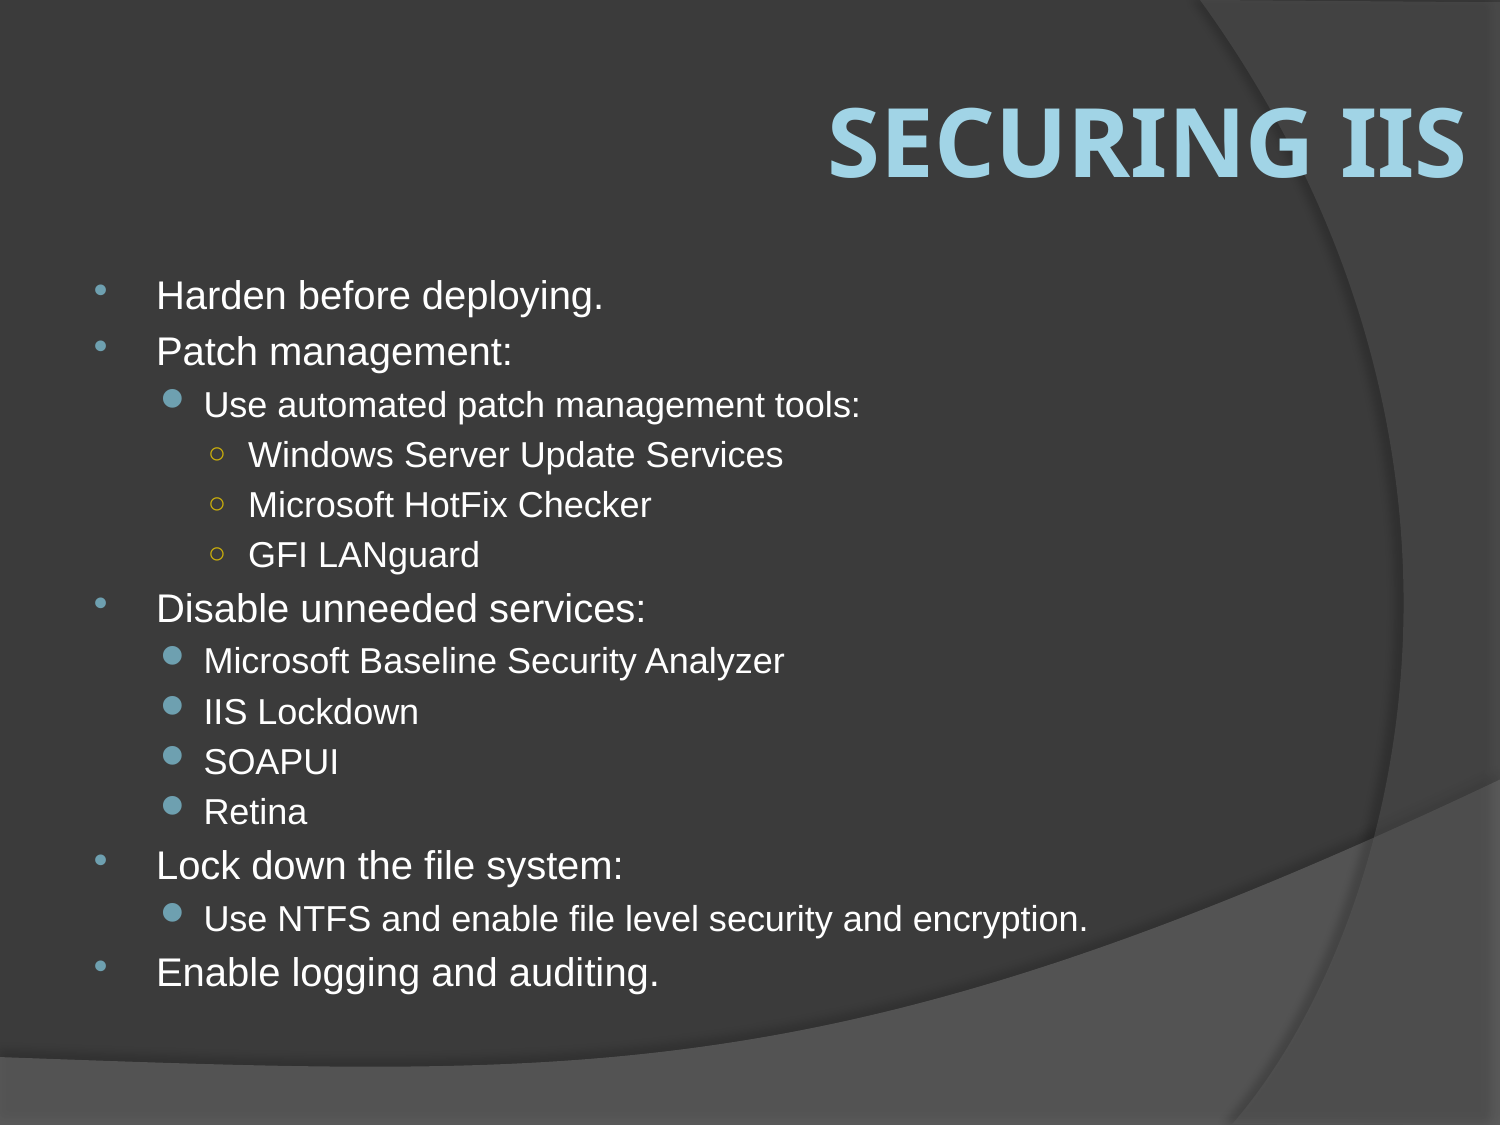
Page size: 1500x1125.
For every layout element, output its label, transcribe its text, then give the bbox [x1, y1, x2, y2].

list Harden before deploying. Patch management: Use automated patch management tools: Windows Server Update Services Microsoft HotFix Checker GFI LANguard Disable unneeded services: Microsoft Baseline Security Analyzer IIS Lockdown SOAPUI Retina Lock down the file system: Use NTFS and enable file level security and encryption. Enable logging and auditing. [75, 262, 1300, 1005]
title Securing IIS [75, 45, 1475, 233]
